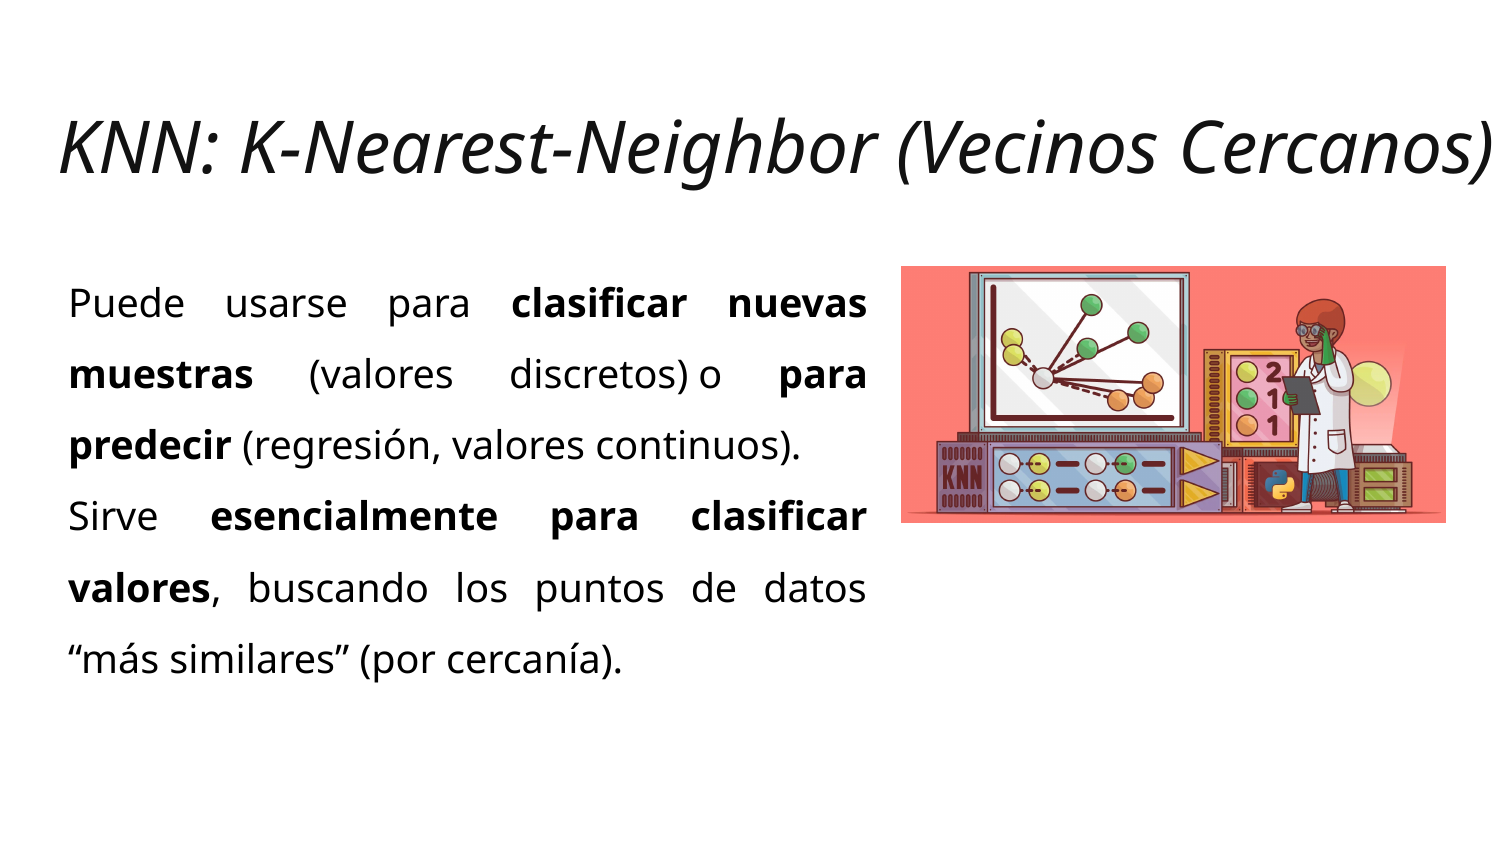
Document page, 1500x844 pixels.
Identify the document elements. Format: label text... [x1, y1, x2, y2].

text_box KNN: K-Nearest-Neighbor (Vecinos Cercanos) [33, 48, 1500, 331]
picture [901, 265, 1446, 524]
text_box Puede usarse para clasificar nuevas muestras (valores discretos) o para predecir (regresión, valores continuos). Sirve esencialmente para clasificar valores, buscando los puntos de datos “más similares” (por cercanía). [53, 246, 883, 689]
